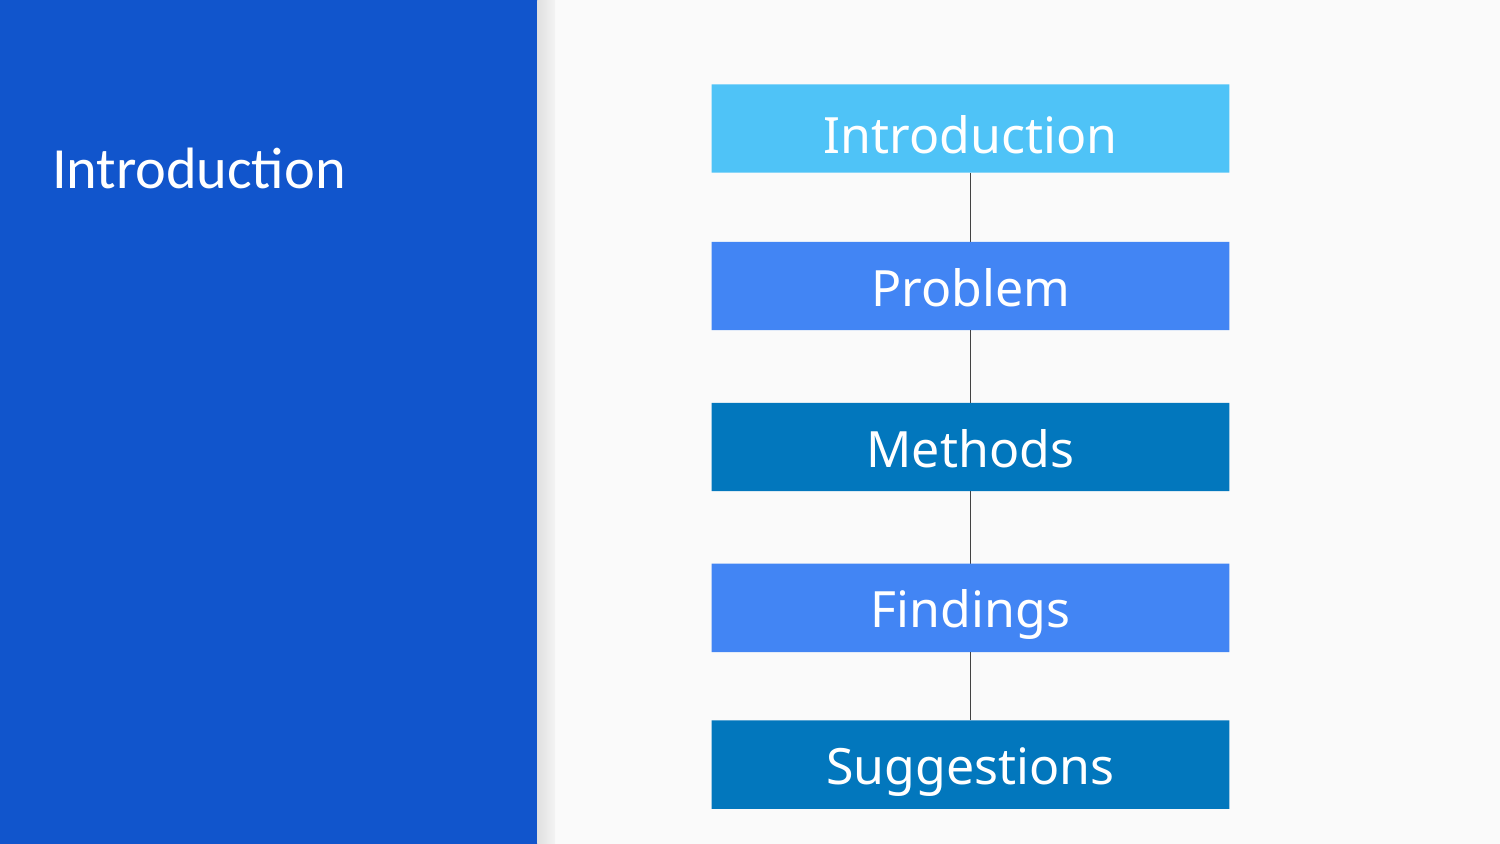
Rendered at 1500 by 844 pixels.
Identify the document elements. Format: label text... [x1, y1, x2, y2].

title Methods [974, 402, 1230, 492]
title Methods [711, 402, 966, 492]
title Introduction [37, 58, 498, 216]
title Findings [711, 563, 1230, 653]
title Suggestions [711, 720, 1230, 809]
title Introduction [711, 84, 1230, 173]
title Problem [711, 241, 966, 331]
title Problem [974, 241, 1230, 331]
